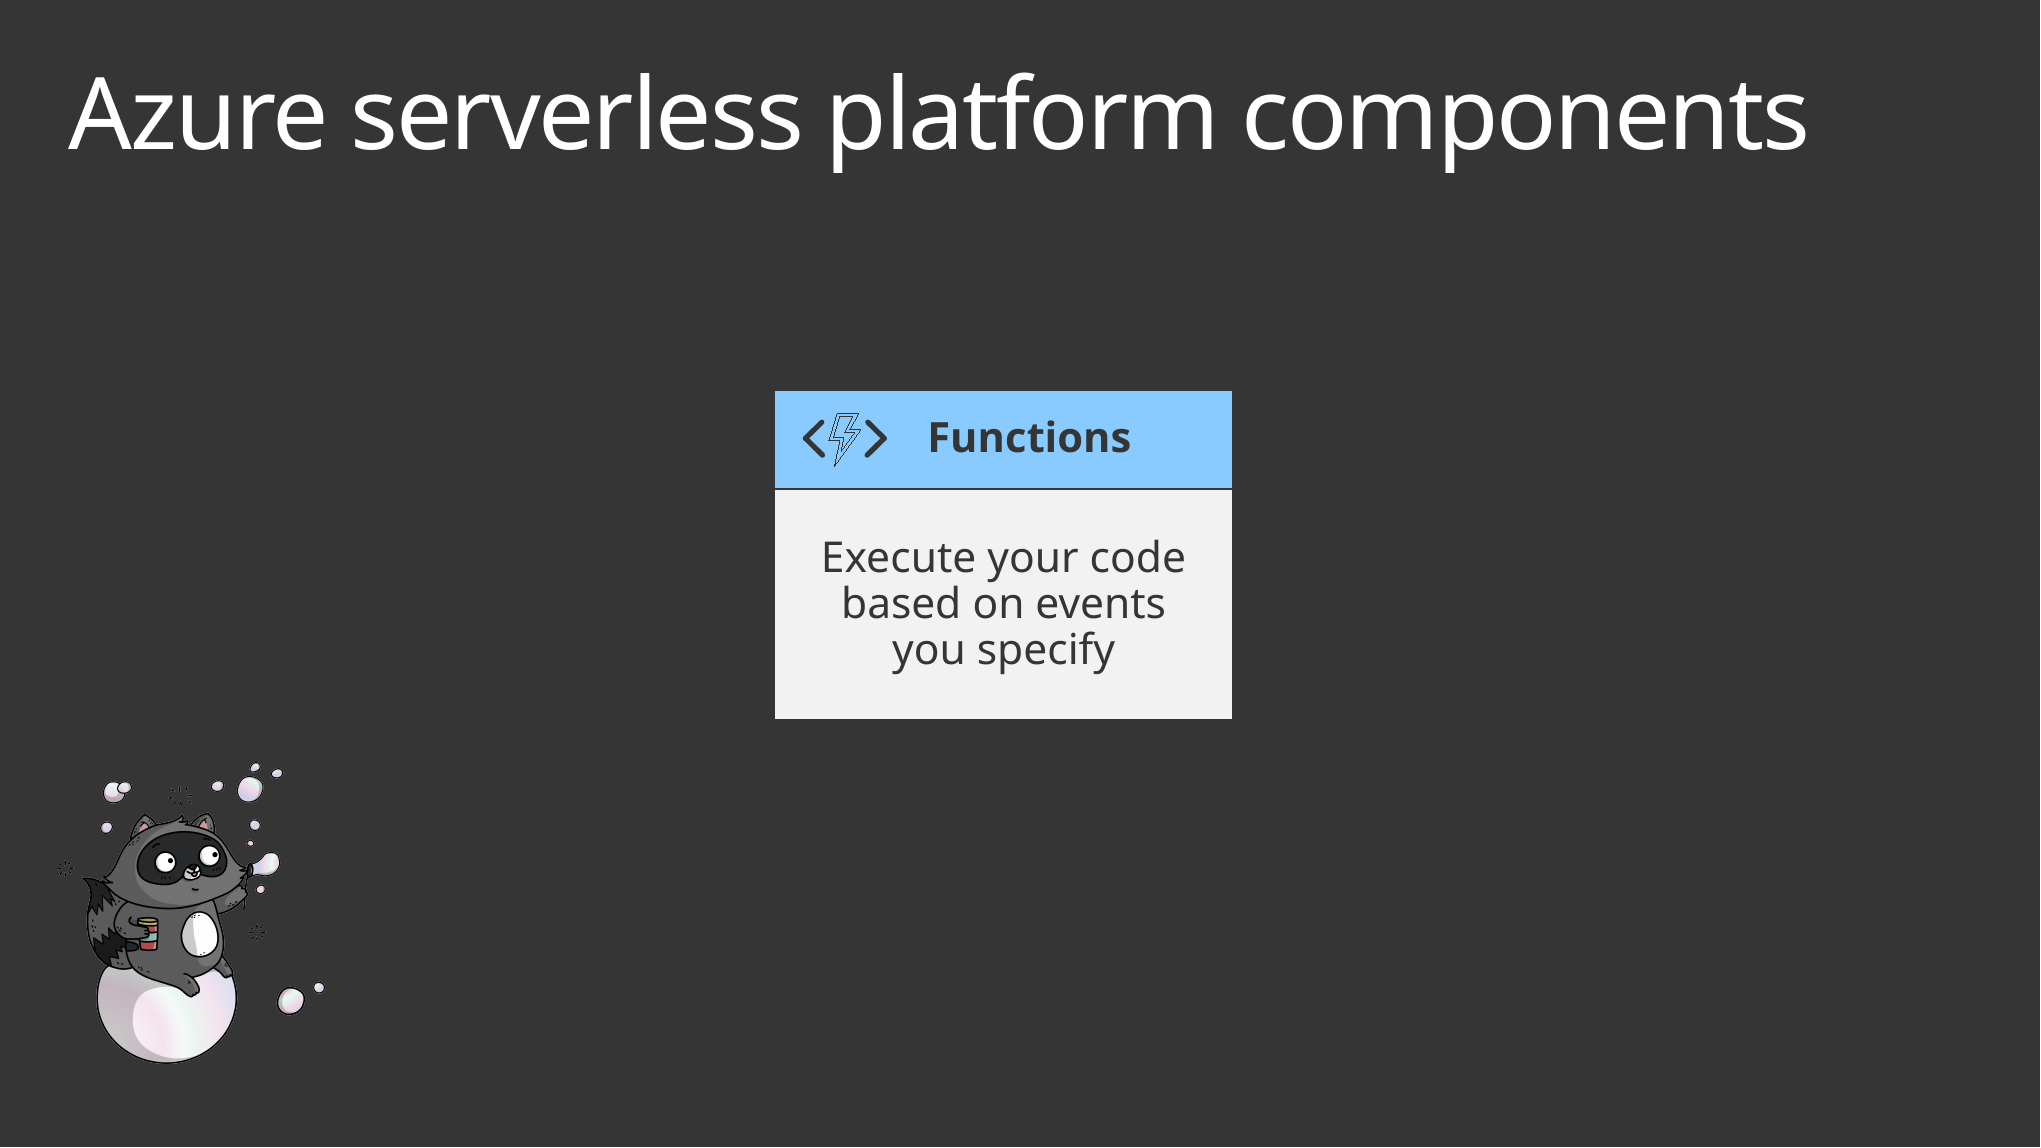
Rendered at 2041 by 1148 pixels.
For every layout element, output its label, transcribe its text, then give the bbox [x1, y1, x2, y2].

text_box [774, 389, 1233, 720]
picture [57, 761, 325, 1064]
title Azure serverless platform components [45, 48, 1996, 199]
